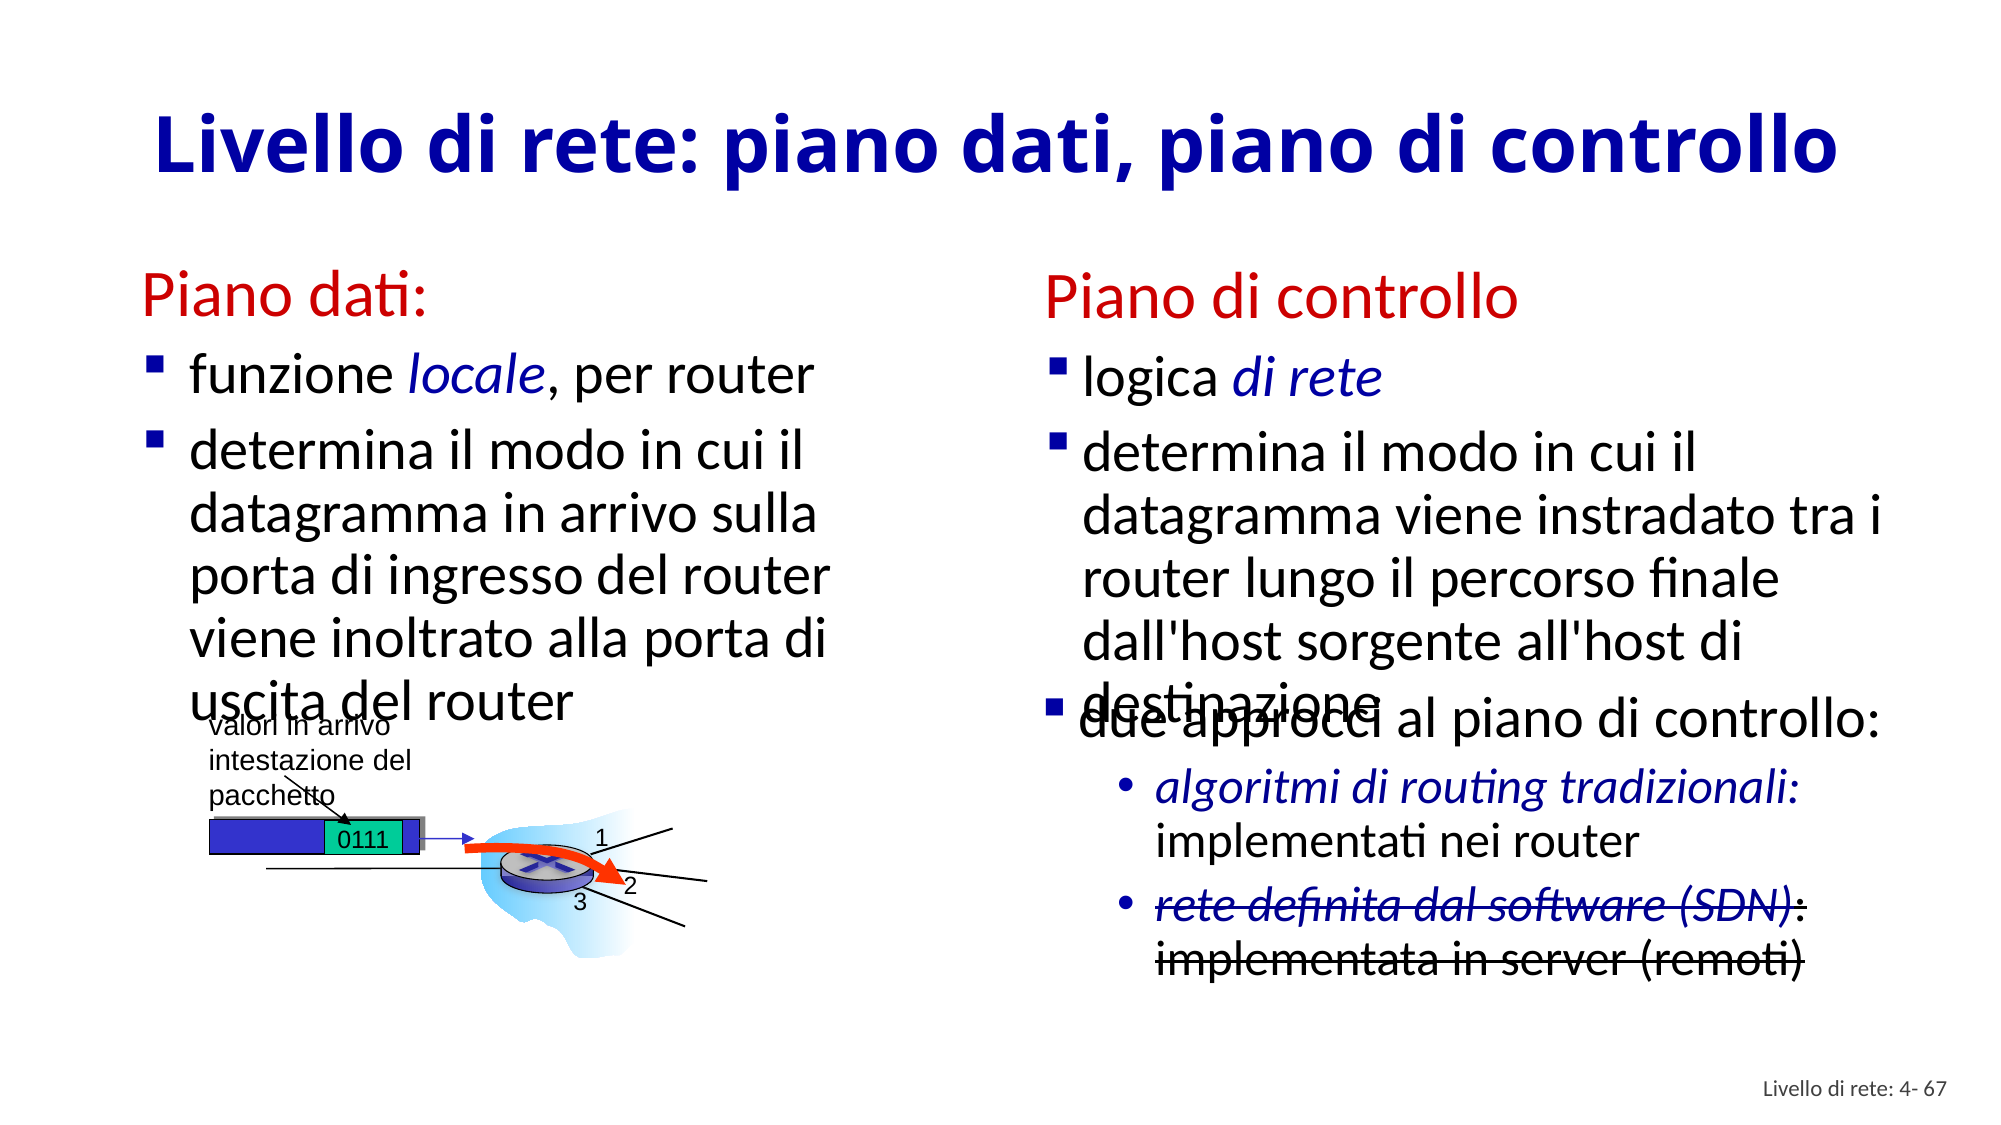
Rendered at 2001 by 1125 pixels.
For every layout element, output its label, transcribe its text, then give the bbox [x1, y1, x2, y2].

list Piano dati: funzione locale, per router determina il modo in cui il datagramma in arrivo sulla porta di ingresso del router viene inoltrato alla porta di uscita del router [126, 251, 885, 966]
text_box due approcci al piano di controllo: algoritmi di routing tradizionali: implementati nei router rete definita dal software (SDN): implementata in server (remoti) [1026, 679, 1929, 1024]
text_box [193, 698, 792, 959]
slide_number Livello di rete: 4- 6 [1512, 1056, 1963, 1117]
list Piano di controllo logica di rete determina il modo in cui il datagramma viene instradato tra i router lungo il percorso finale dall'host sorgente all'host di destinazione [1029, 253, 1933, 1011]
title Livello di rete: piano dati, piano di controllo [137, 74, 1863, 221]
